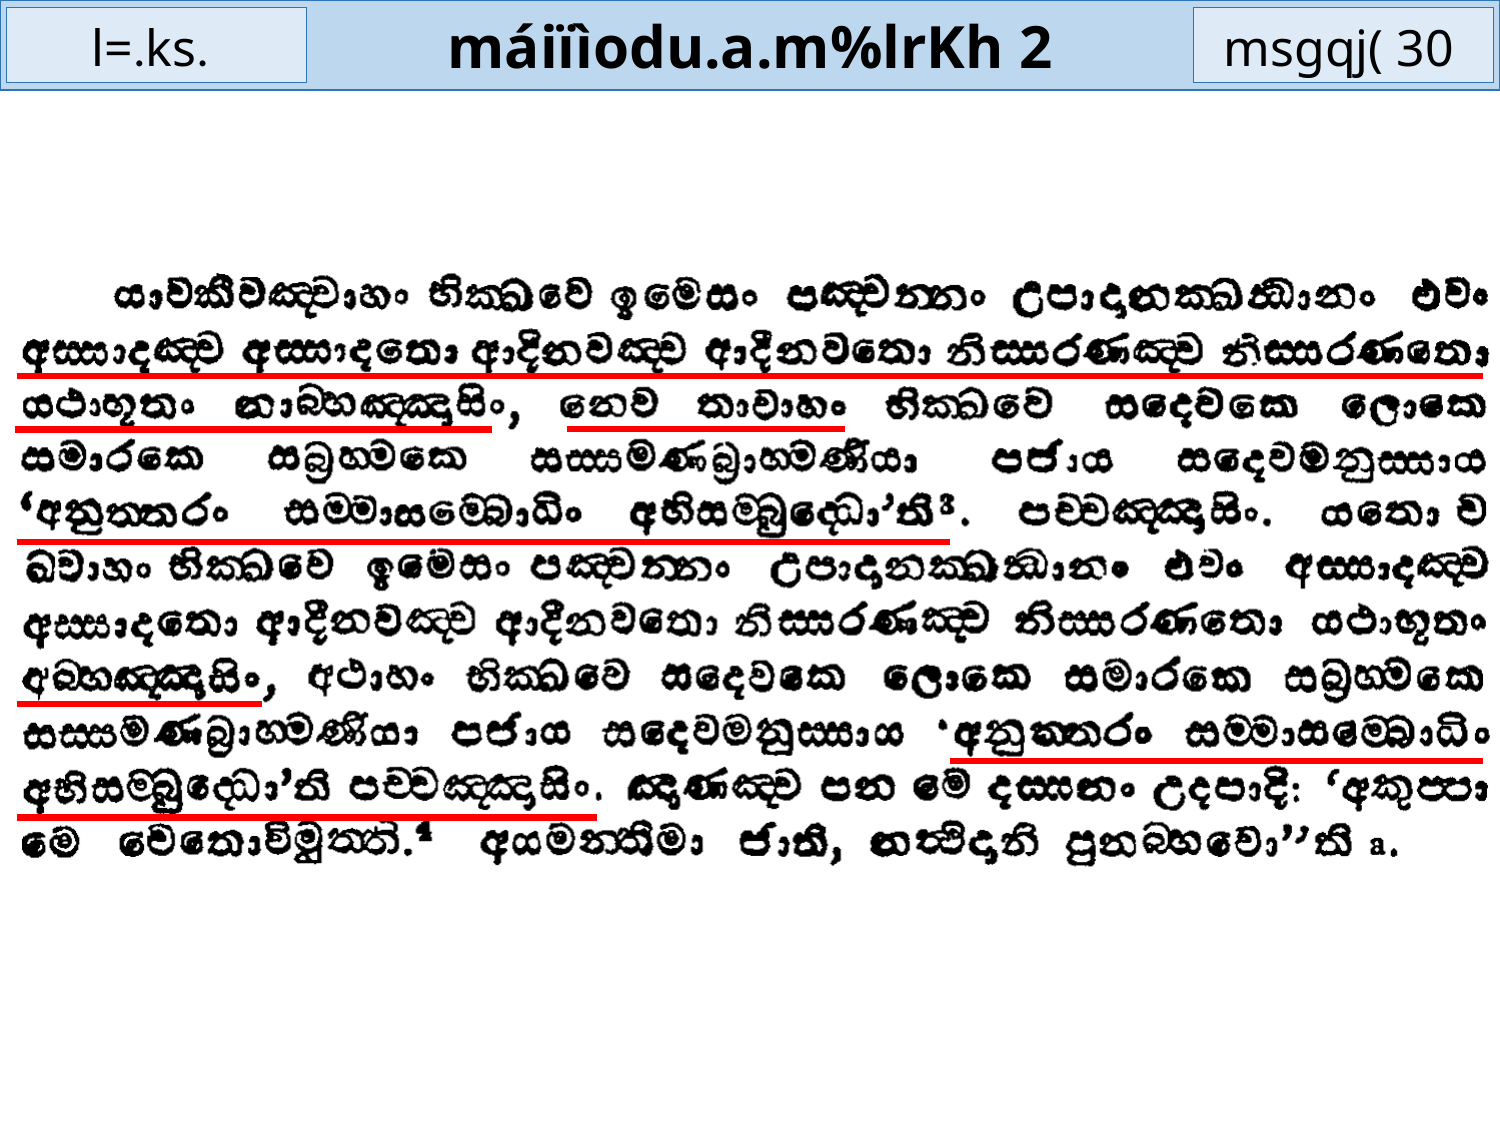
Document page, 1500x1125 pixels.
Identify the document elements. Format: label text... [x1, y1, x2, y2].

picture [4, 260, 1495, 868]
text_box msgqj( 30 [1194, 10, 1497, 82]
text_box l=.ks. [6, 10, 308, 82]
text_box máiïìodu.a.m%lrKh 2 [316, 9, 1184, 81]
